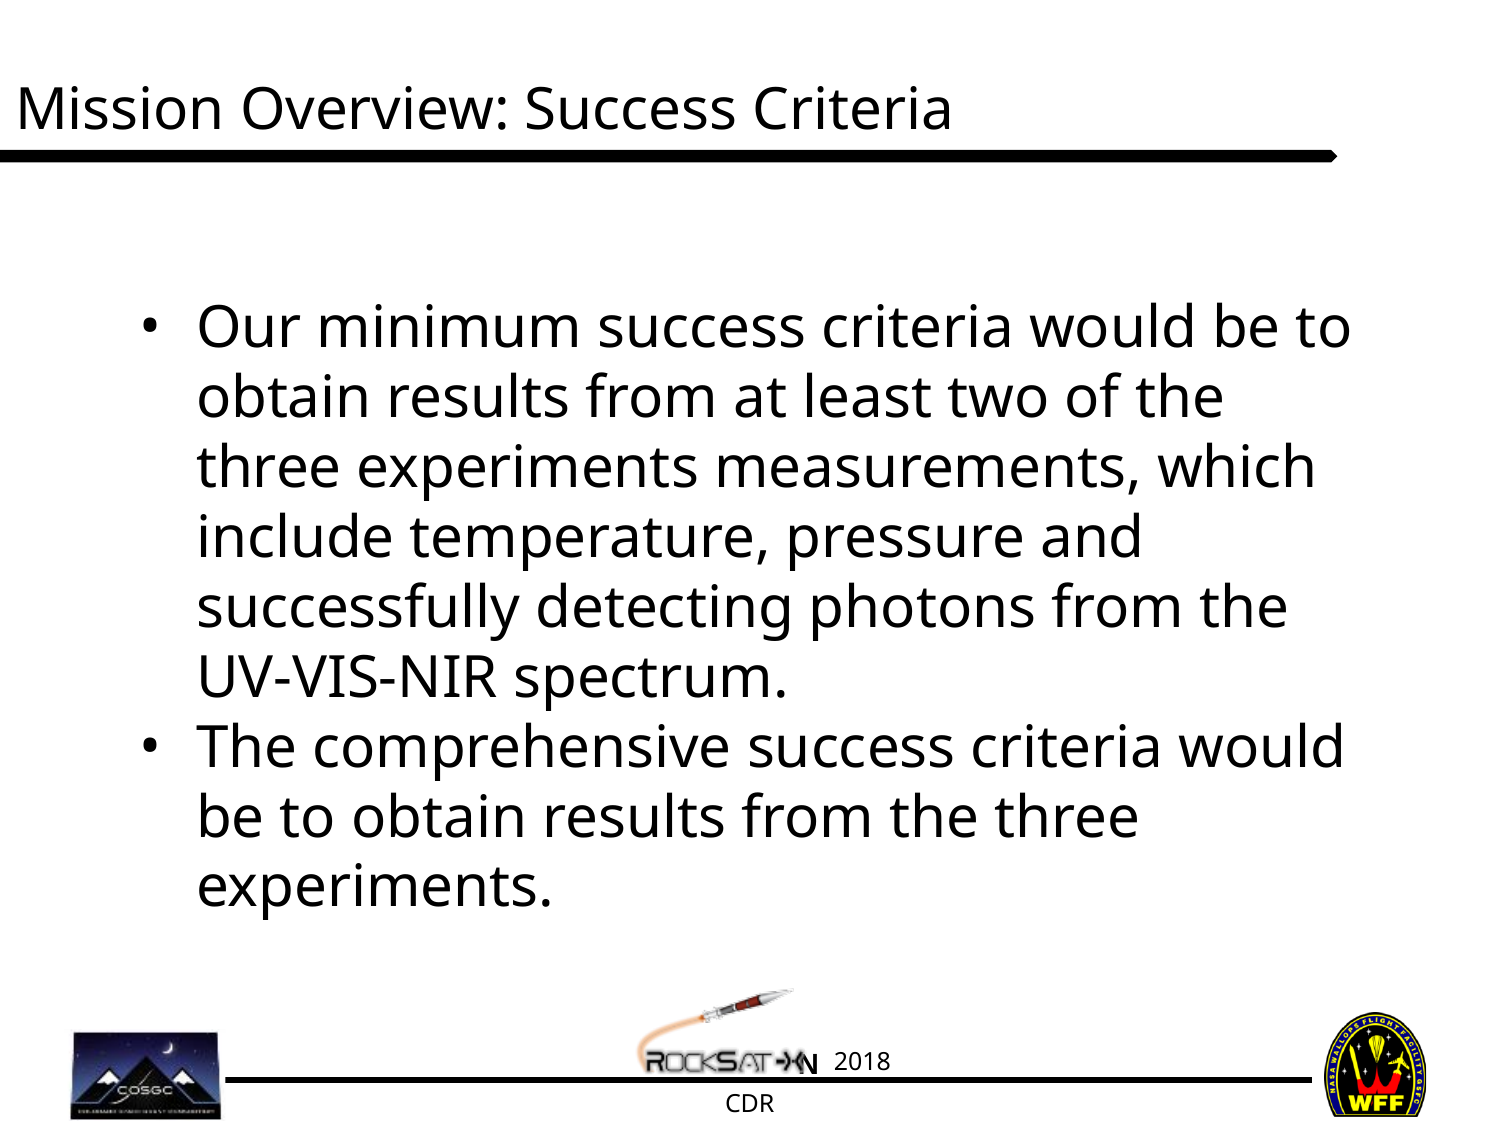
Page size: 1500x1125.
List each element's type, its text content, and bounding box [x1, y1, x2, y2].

picture [622, 984, 827, 1075]
list Our minimum success criteria would be to obtain results from at least two of the three experiments measurements, which include temperature, pressure and successfully detecting photons from the UV-VIS-NIR spectrum. The comprehensive success criteria would be to obtain results from the three experiments. [124, 281, 1376, 625]
title Mission Overview: Success Criteria [0, 12, 1350, 200]
picture [64, 1029, 226, 1121]
picture [1324, 1012, 1427, 1117]
